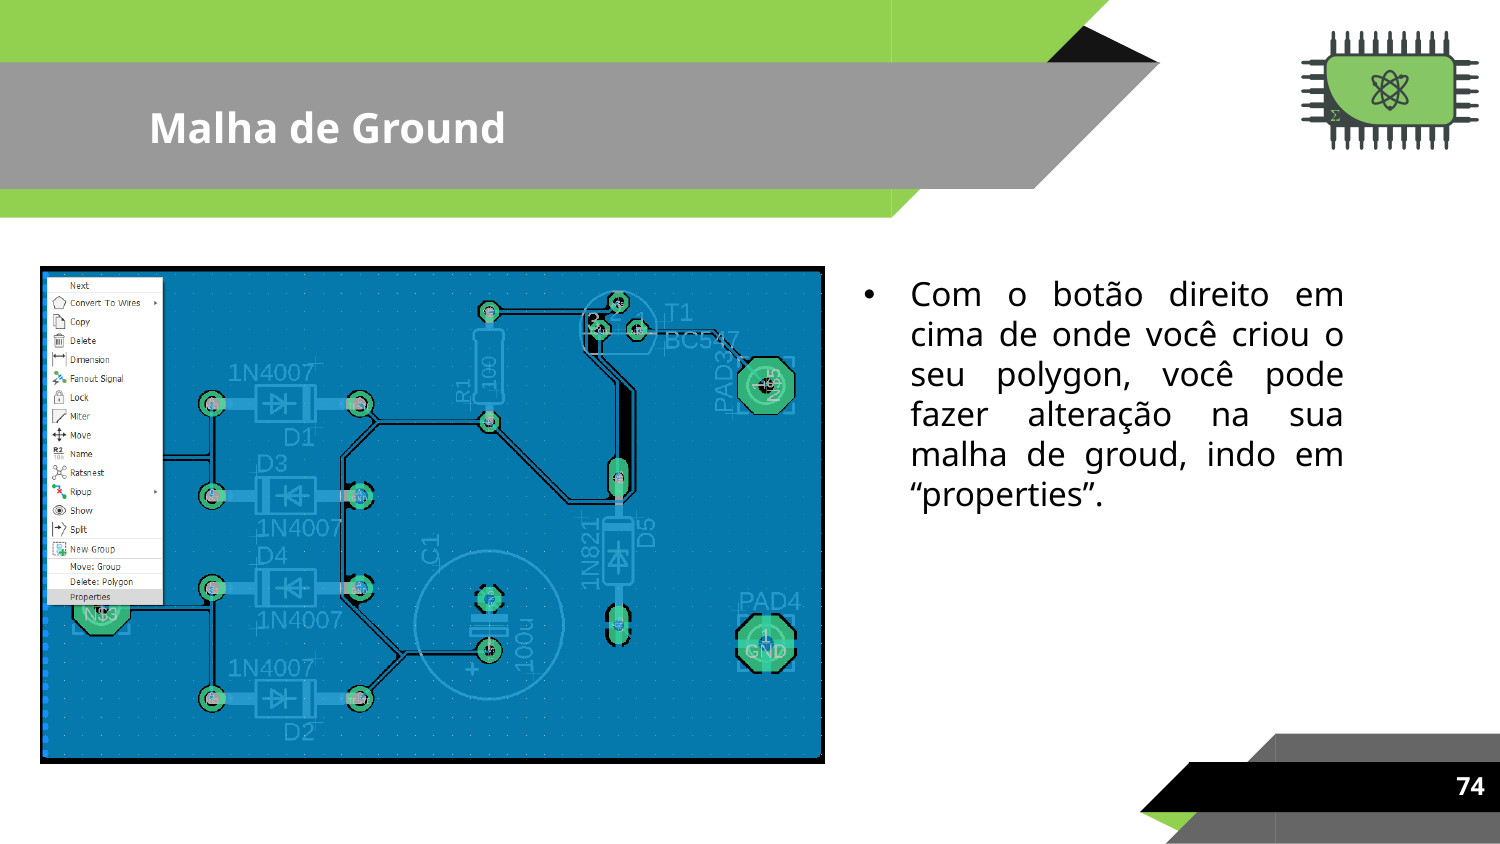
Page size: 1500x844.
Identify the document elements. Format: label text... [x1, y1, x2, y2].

text_box Com o botão direito em cima de onde você criou o seu polygon, você pode fazer alteração na sua malha de groud, indo em “properties”. [848, 266, 1360, 521]
picture [1292, 20, 1484, 152]
picture [40, 266, 825, 764]
slide_number 74 [1255, 761, 1500, 814]
title Malha de Ground [133, 64, 997, 190]
